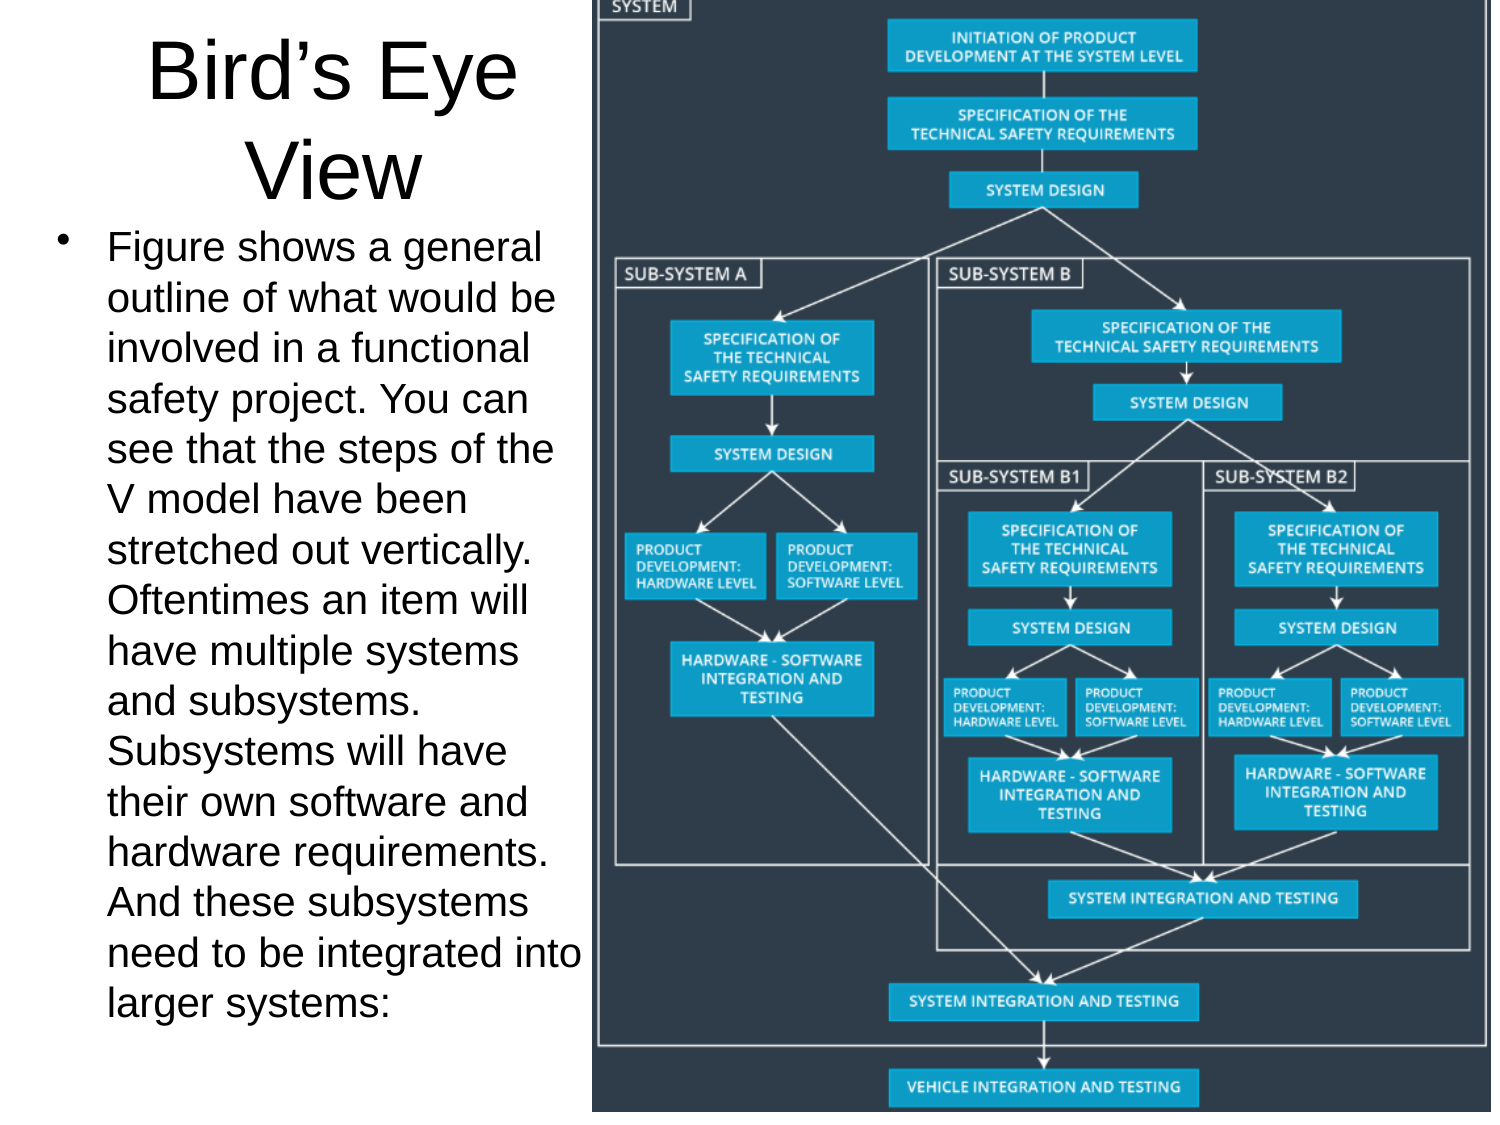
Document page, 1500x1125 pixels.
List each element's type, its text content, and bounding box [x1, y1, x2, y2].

picture [591, 0, 1491, 1112]
title Bird’s Eye View [74, 44, 586, 188]
list Figure shows a general outline of what would be involved in a functional safety project. You can see that the steps of the V model have been stretched out vertically. Oftentimes an item will have multiple systems and subsystems. Subsystems will have their own software and hardware requirements. And these subsystems need to be integrated into larger systems: [41, 212, 586, 1051]
